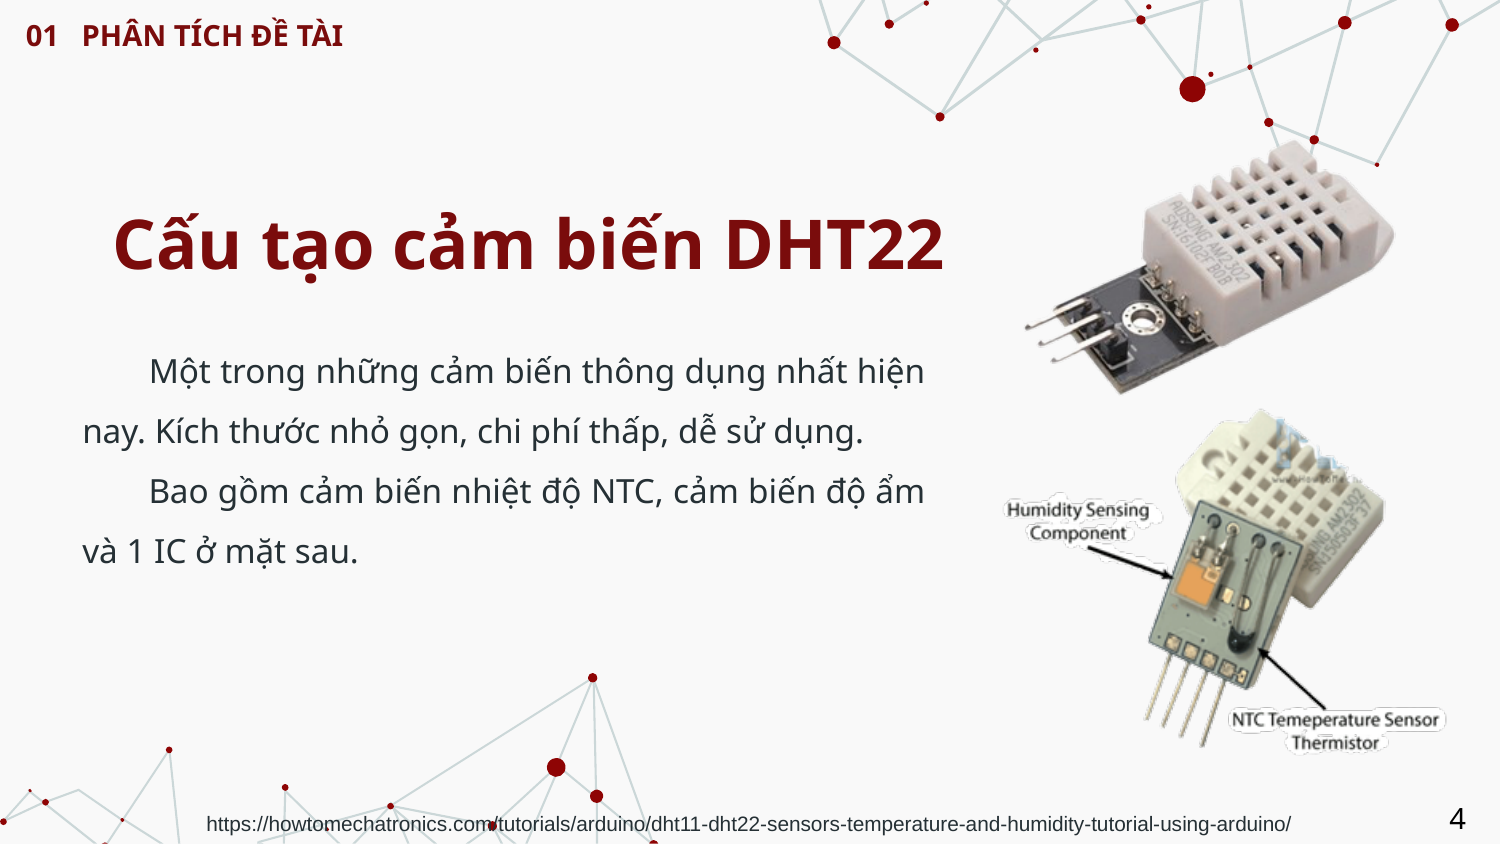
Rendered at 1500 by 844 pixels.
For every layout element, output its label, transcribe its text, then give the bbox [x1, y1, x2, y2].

text_box 01 [10, 2, 111, 69]
text_box 4 [1434, 793, 1500, 843]
text_box PHÂN TÍCH ĐỀ TÀI [111, 2, 396, 69]
text_box https://howtomechatronics.com/tutorials/arduino/dht11-dht22-sensors-temperature-and-humidity-tutorial-using-arduino/ [191, 802, 1309, 843]
subtitle Một trong những cảm biến thông dụng nhất hiện nay. Kích thước nhỏ gọn, chi phí thấp, dễ sử dụng. Bao gồm cảm biến nhiệt độ NTC, cảm biến độ ẩm và 1 IC ở mặt sau. [67, 315, 942, 654]
title Cấu tạo cảm biến DHT22 [50, 185, 961, 311]
picture [997, 137, 1476, 780]
